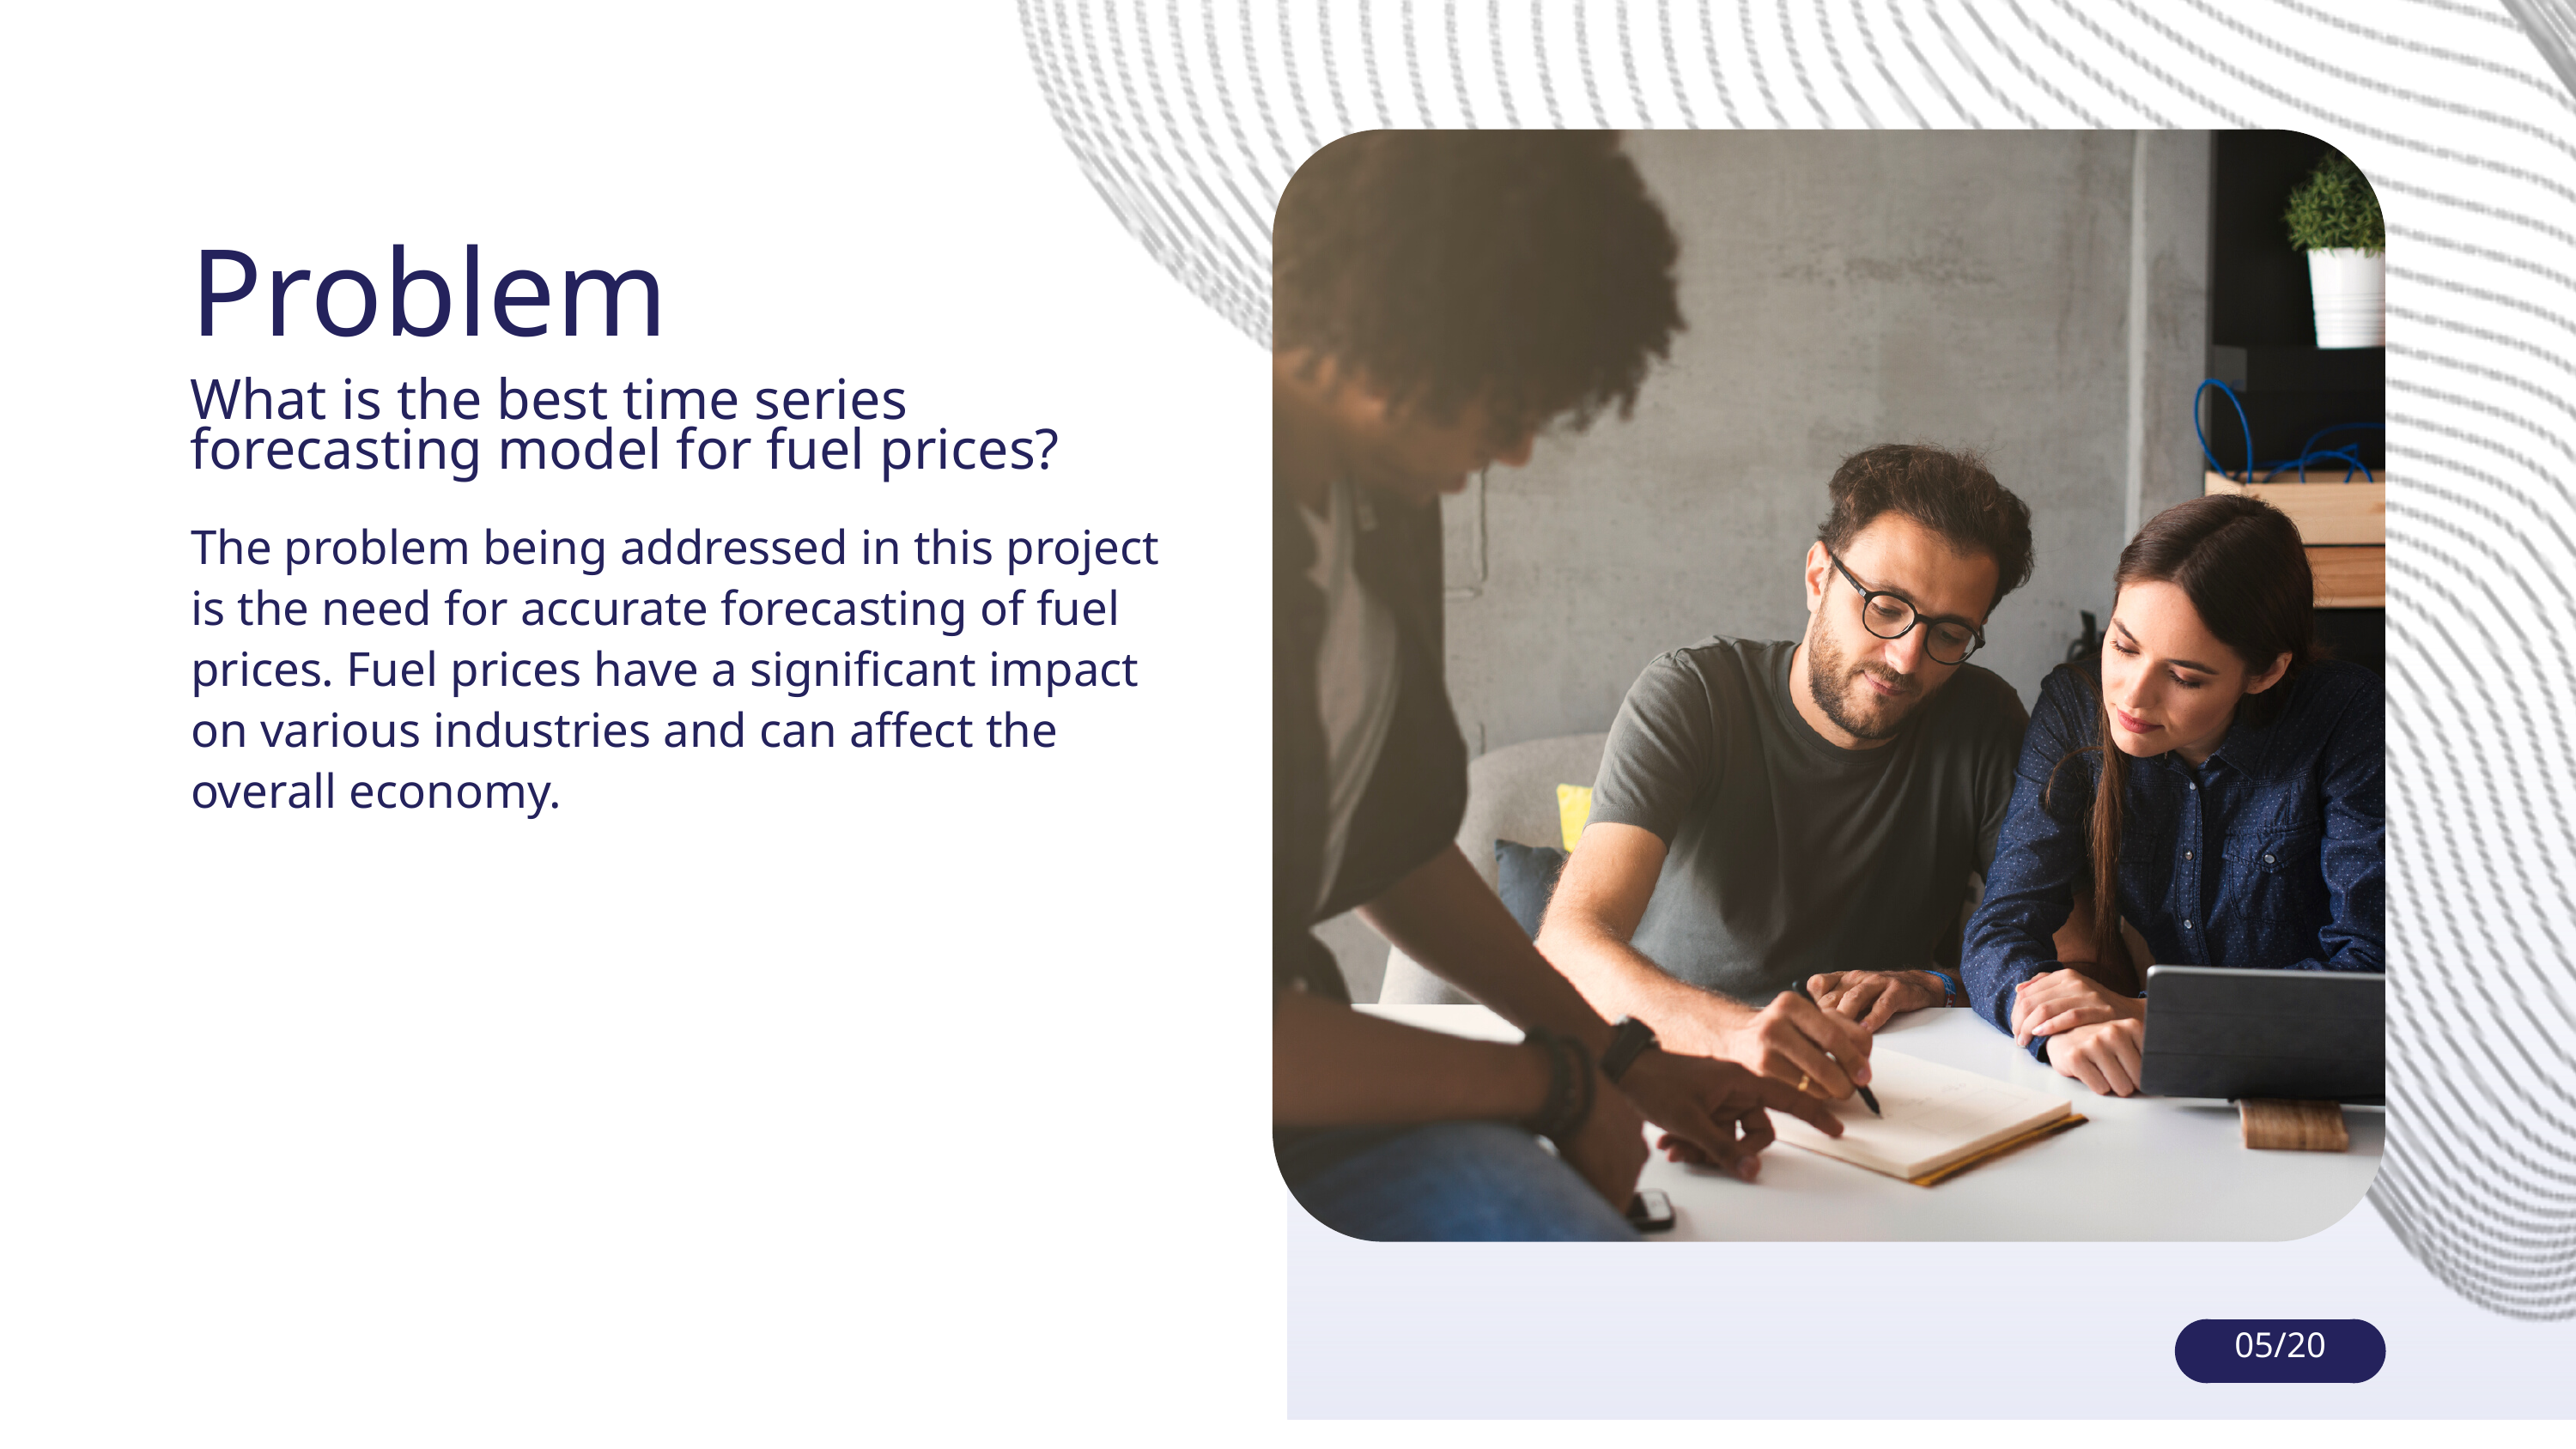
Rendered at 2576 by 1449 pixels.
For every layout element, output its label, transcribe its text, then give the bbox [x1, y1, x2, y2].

text_box What is the best time series forecasting model for fuel prices? [190, 379, 1063, 481]
picture [953, 0, 2576, 1449]
text_box Problem [190, 252, 1063, 361]
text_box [1272, 129, 2386, 1242]
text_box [2206, 1319, 2354, 1384]
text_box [2174, 1319, 2205, 1384]
text_box The problem being addressed in this project is the need for accurate forecasting of fuel prices. Fuel prices have a significant impact on various industries and can affect the overall economy. [190, 512, 1063, 817]
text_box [2354, 1319, 2386, 1384]
